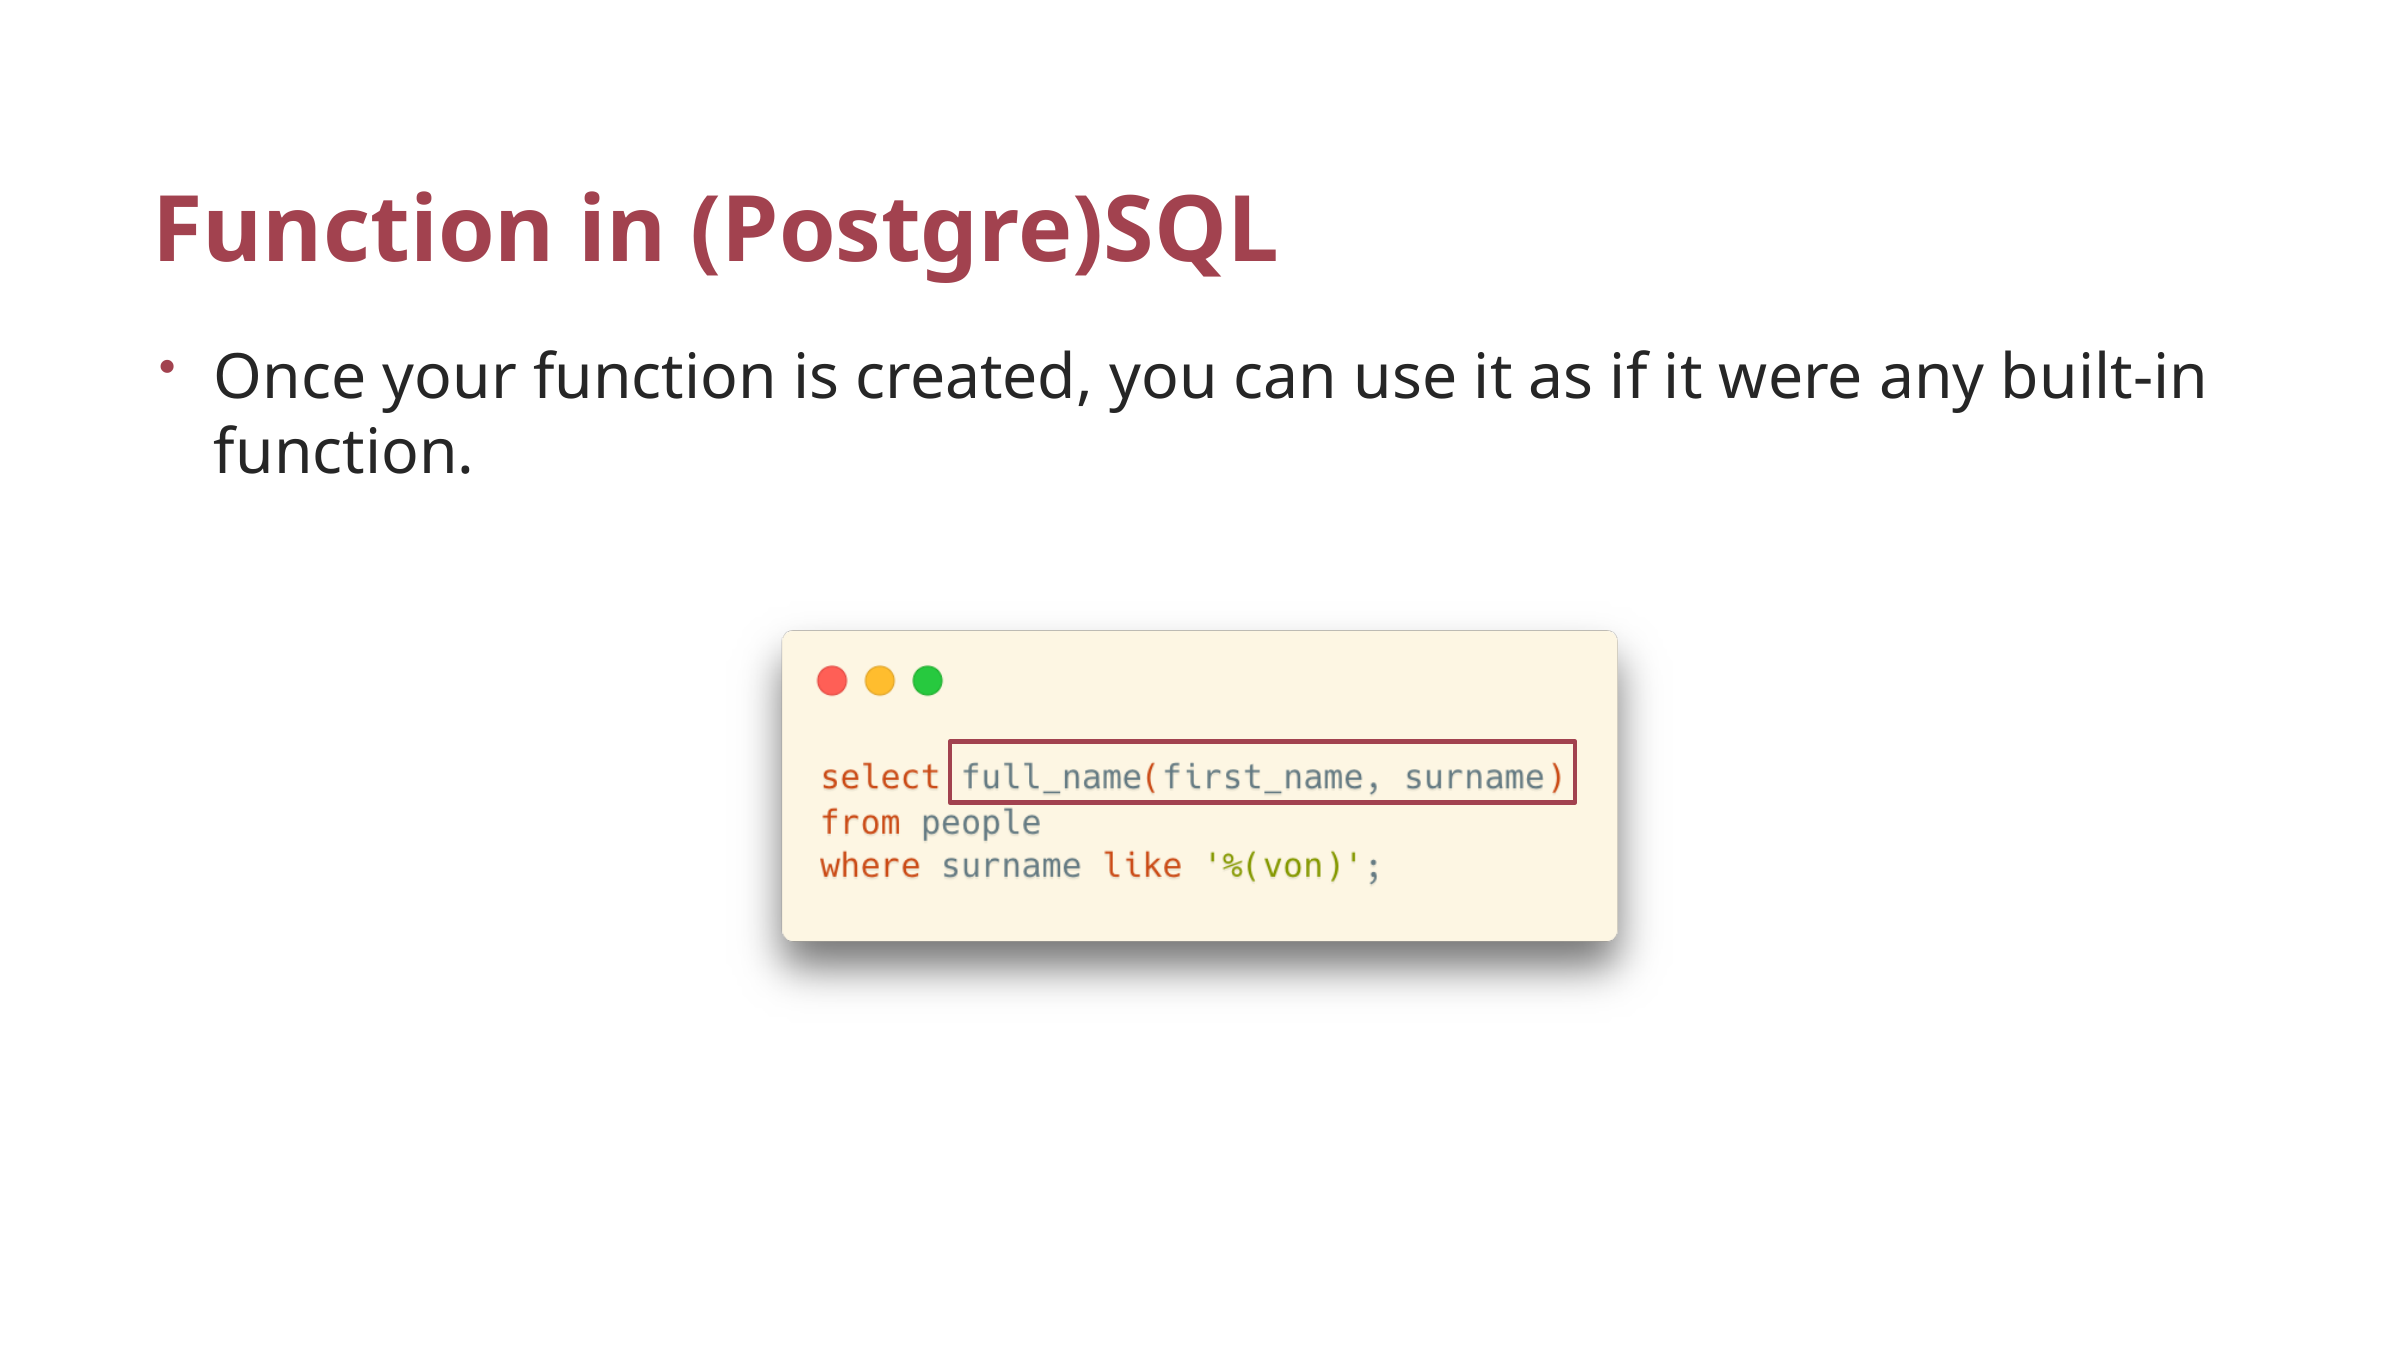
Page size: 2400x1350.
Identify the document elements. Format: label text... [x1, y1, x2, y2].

picture [708, 541, 1692, 1030]
list Once your function is created, you can use it as if it were any built-in function. [137, 324, 2263, 1200]
title Function in (Postgre)SQL [137, 54, 2263, 288]
